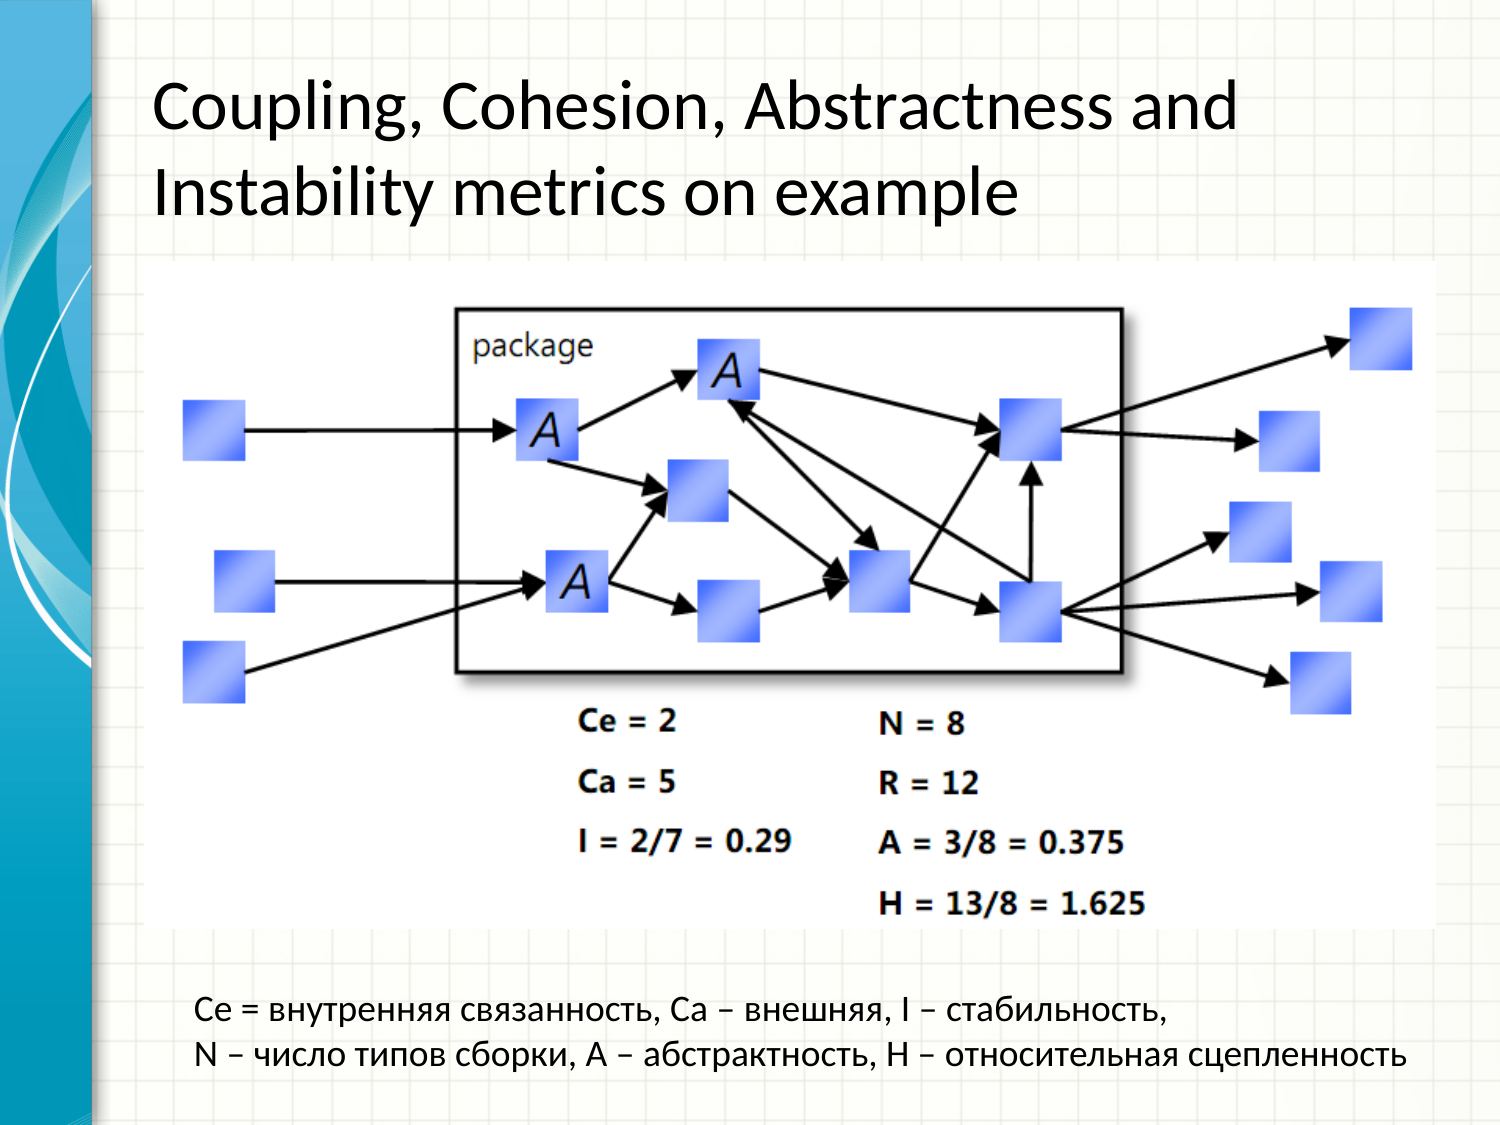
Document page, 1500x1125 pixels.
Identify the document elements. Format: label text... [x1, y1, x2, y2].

text_box Се = внутренняя связанность, Са – внешняя, I – стабильность, N – число типов сборки, А – абстрактность, Н – относительная сцепленность [179, 976, 1424, 1081]
title Coupling, Cohesion, Abstractness and Instability metrics on example [137, 50, 1463, 238]
picture [0, 0, 1500, 1125]
